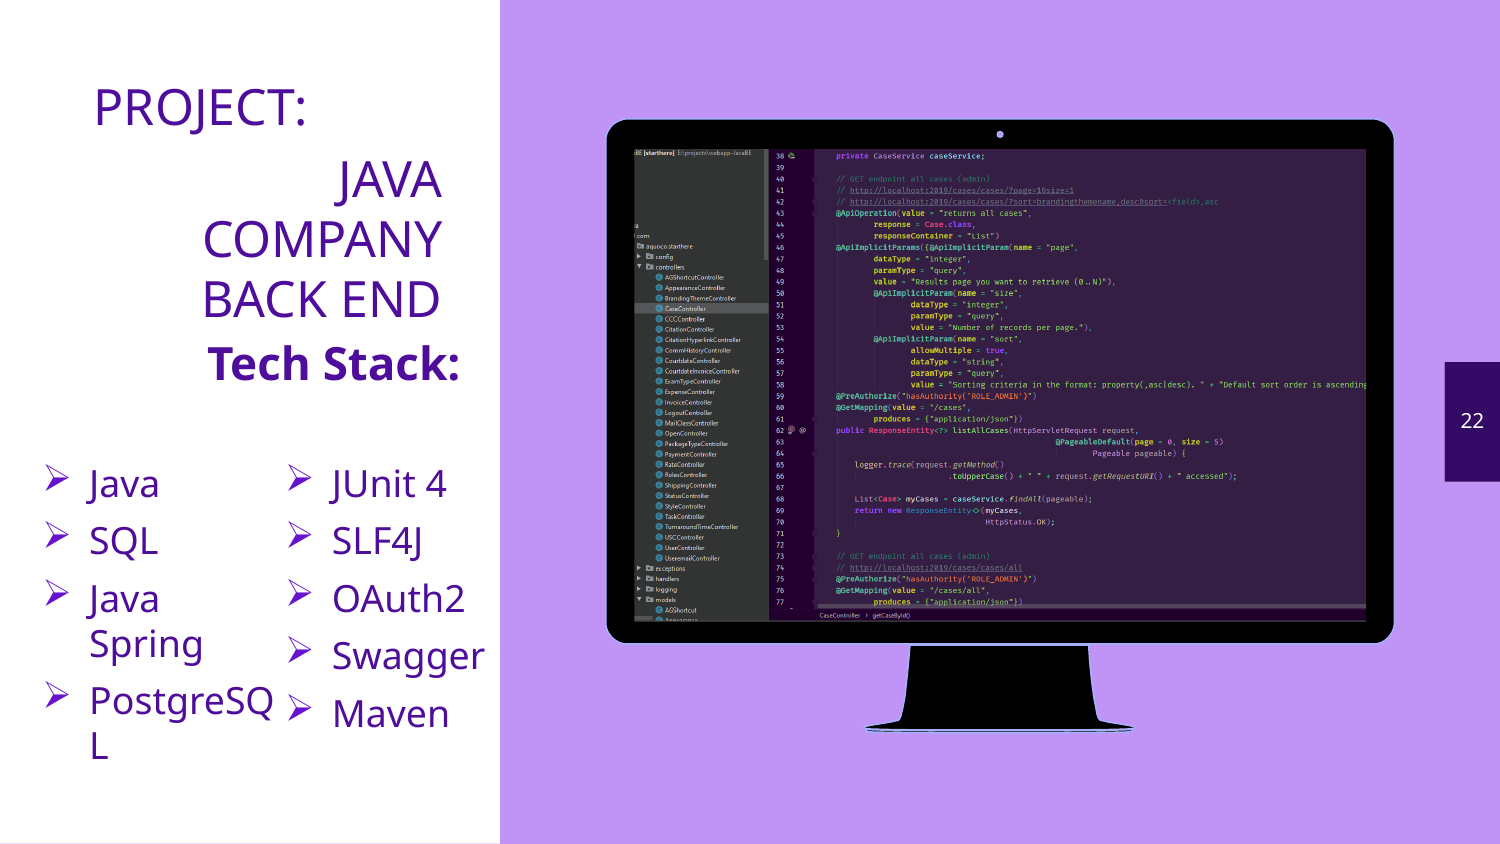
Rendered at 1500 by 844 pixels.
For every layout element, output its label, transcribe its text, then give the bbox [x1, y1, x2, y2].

text_box [864, 645, 1135, 733]
slide_number 22 [1444, 362, 1500, 482]
text_box [605, 118, 1395, 644]
picture [634, 149, 1367, 622]
text_box PROJECT: JAVA COMPANY BACK END [78, 60, 458, 291]
text_box Tech Stack: [61, 319, 476, 405]
text_box Java SQL Java Spring PostgreSQL JUnit 4 SLF4J OAuth2 Swagger Maven [27, 444, 543, 765]
